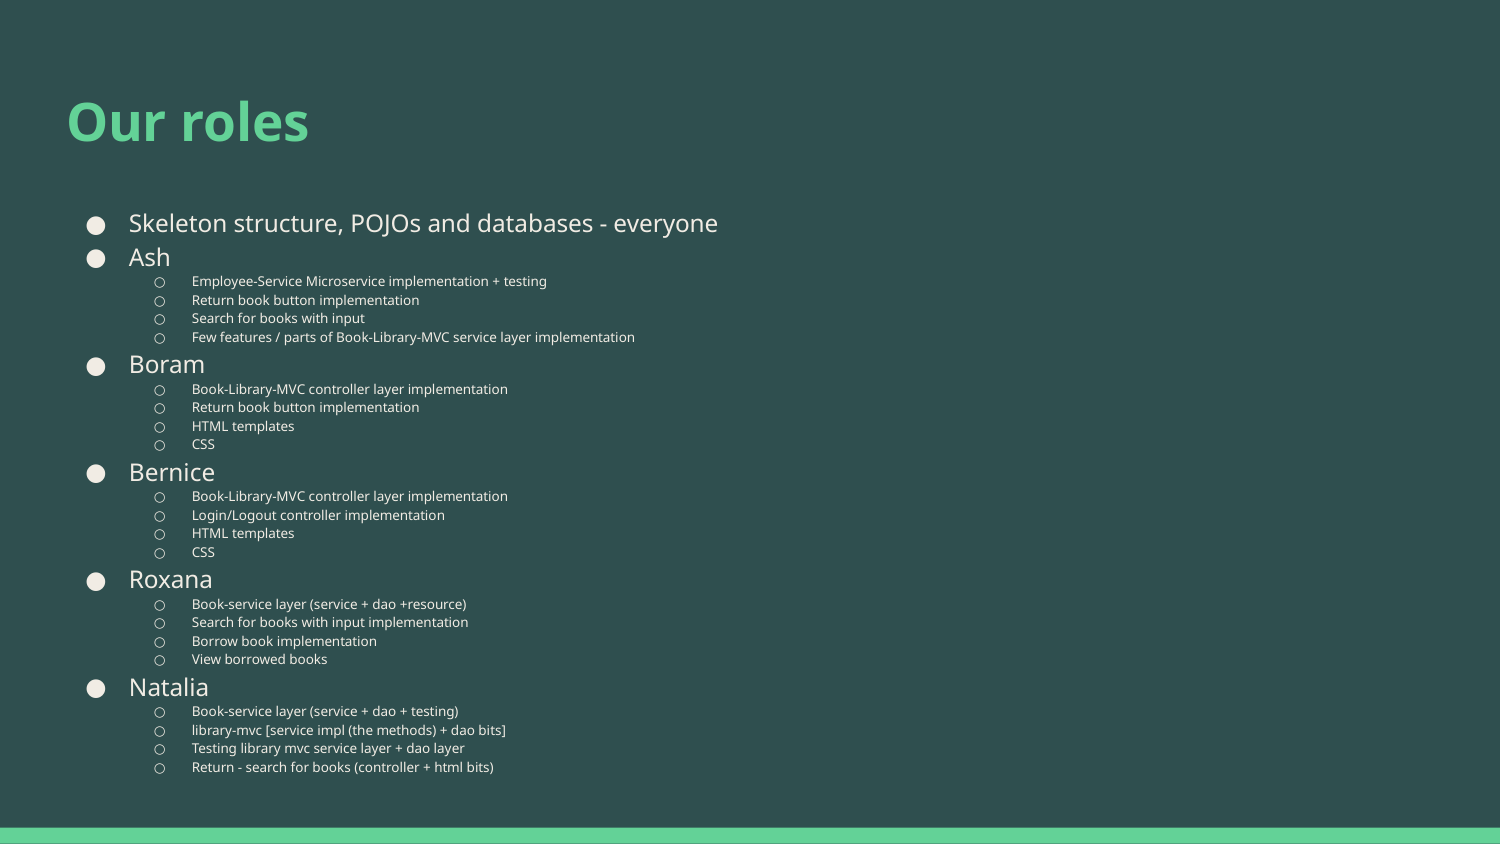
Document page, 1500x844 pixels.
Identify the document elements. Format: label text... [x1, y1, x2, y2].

title Our roles [51, 72, 1449, 167]
list Skeleton structure, POJOs and databases - everyone Ash Employee-Service Microservice implementation + testing Return book button implementation Search for books with input Few features / parts of Book-Library-MVC service layer implementation Boram Book-Library-MVC controller layer implementation Return book button implementation HTML templates CSS Bernice Book-Library-MVC controller layer implementation Login/Logout controller implementation HTML templates CSS Roxana Book-service layer (service + dao +resource) Search for books with input implementation Borrow book implementation View borrowed books Natalia Book-service layer (service + dao + testing) library-mvc [service impl (the methods) + dao bits] Testing library mvc service layer + dao layer Return - search for books (controller + html bits) [51, 189, 1449, 795]
